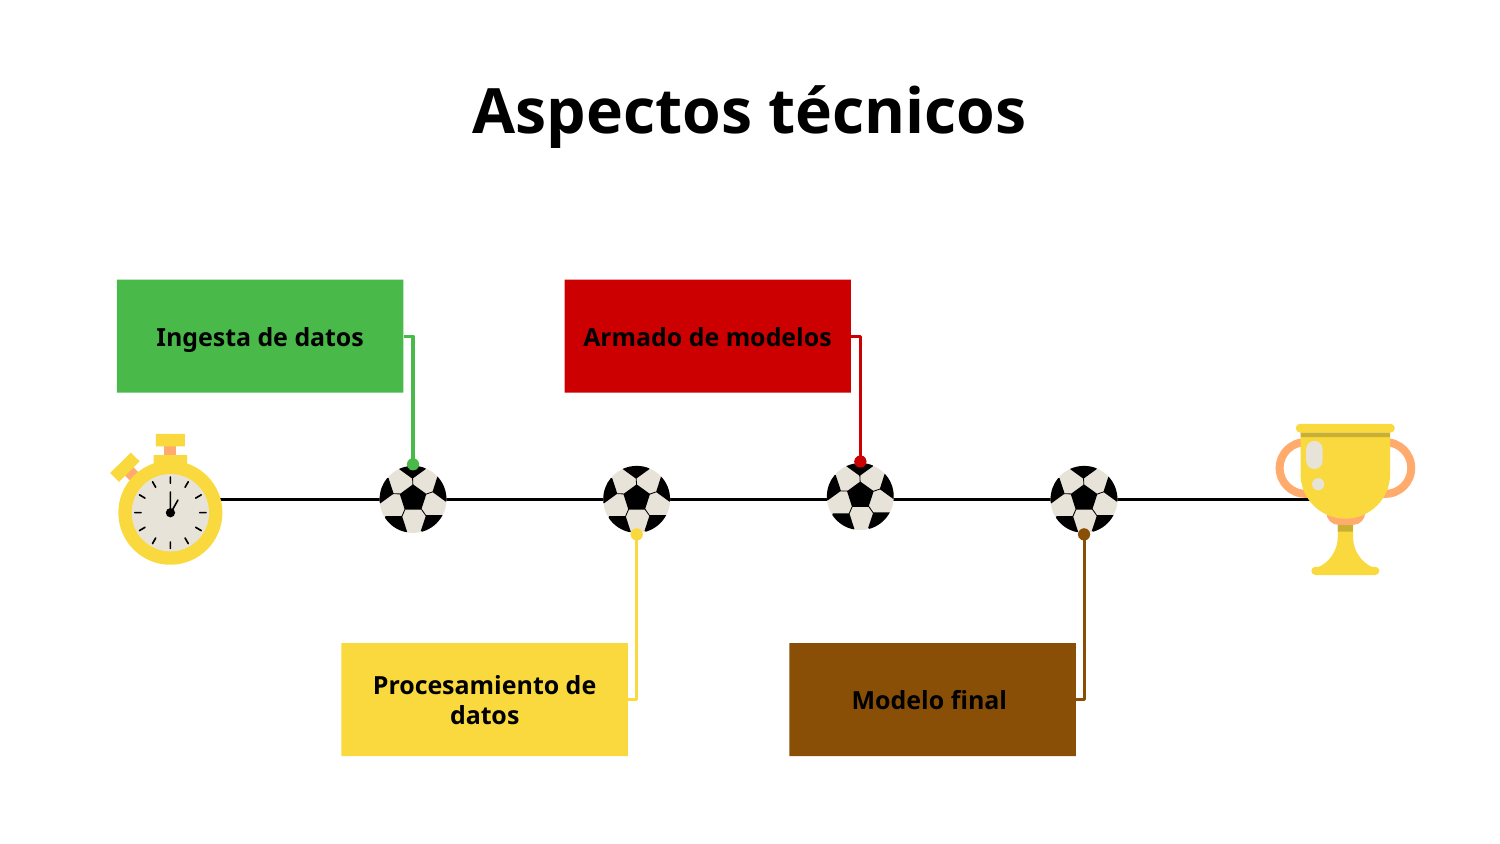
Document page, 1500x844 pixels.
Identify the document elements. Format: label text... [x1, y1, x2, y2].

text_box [789, 583, 1077, 757]
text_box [116, 220, 404, 393]
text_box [377, 463, 449, 535]
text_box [109, 433, 223, 565]
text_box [1275, 423, 1416, 576]
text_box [341, 583, 629, 757]
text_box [601, 463, 672, 535]
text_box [824, 461, 896, 532]
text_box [549, 612, 716, 622]
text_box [792, 393, 919, 404]
text_box Aspectos técnicos [116, 88, 1383, 156]
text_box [997, 612, 1163, 622]
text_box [564, 217, 852, 393]
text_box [1048, 463, 1120, 535]
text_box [343, 395, 473, 406]
